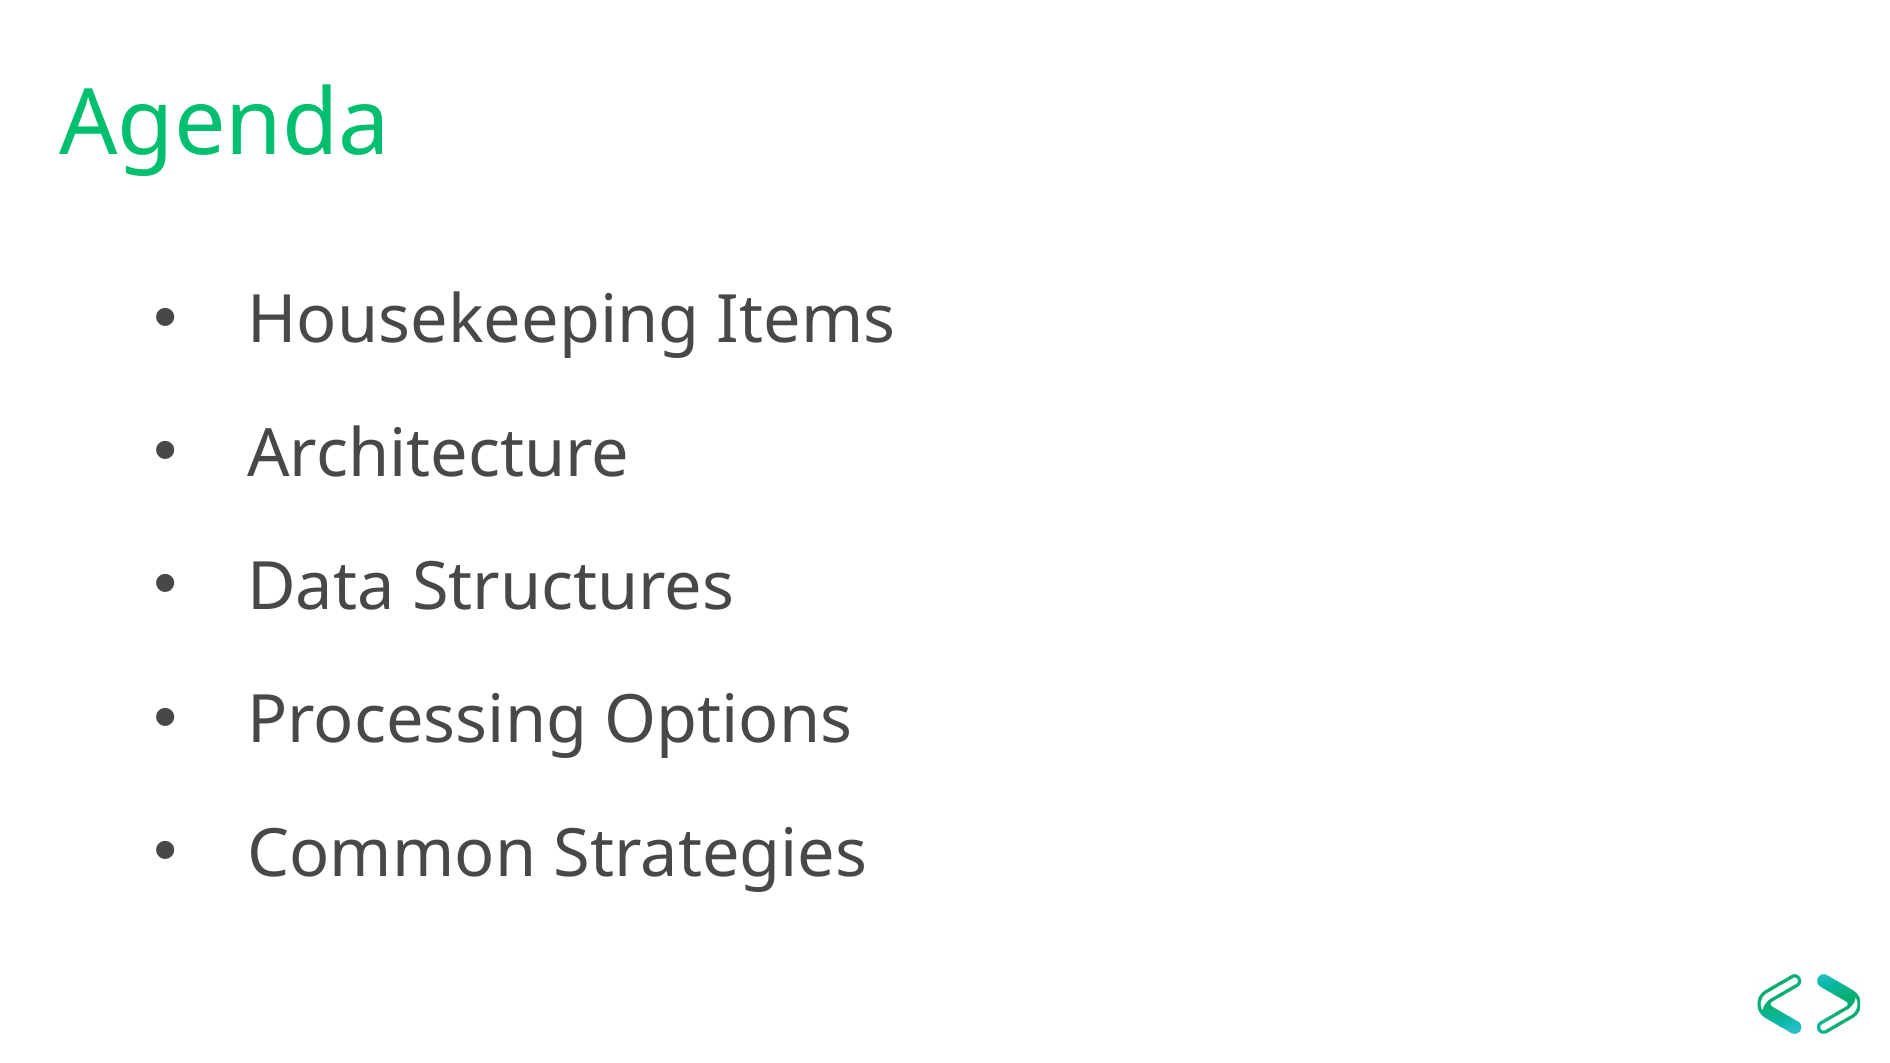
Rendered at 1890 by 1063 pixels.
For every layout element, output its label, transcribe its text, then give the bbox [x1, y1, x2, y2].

list Housekeeping Items Architecture Data Structures Processing Options Common Strategies [59, 236, 1831, 1004]
title Agenda [59, 59, 1831, 178]
